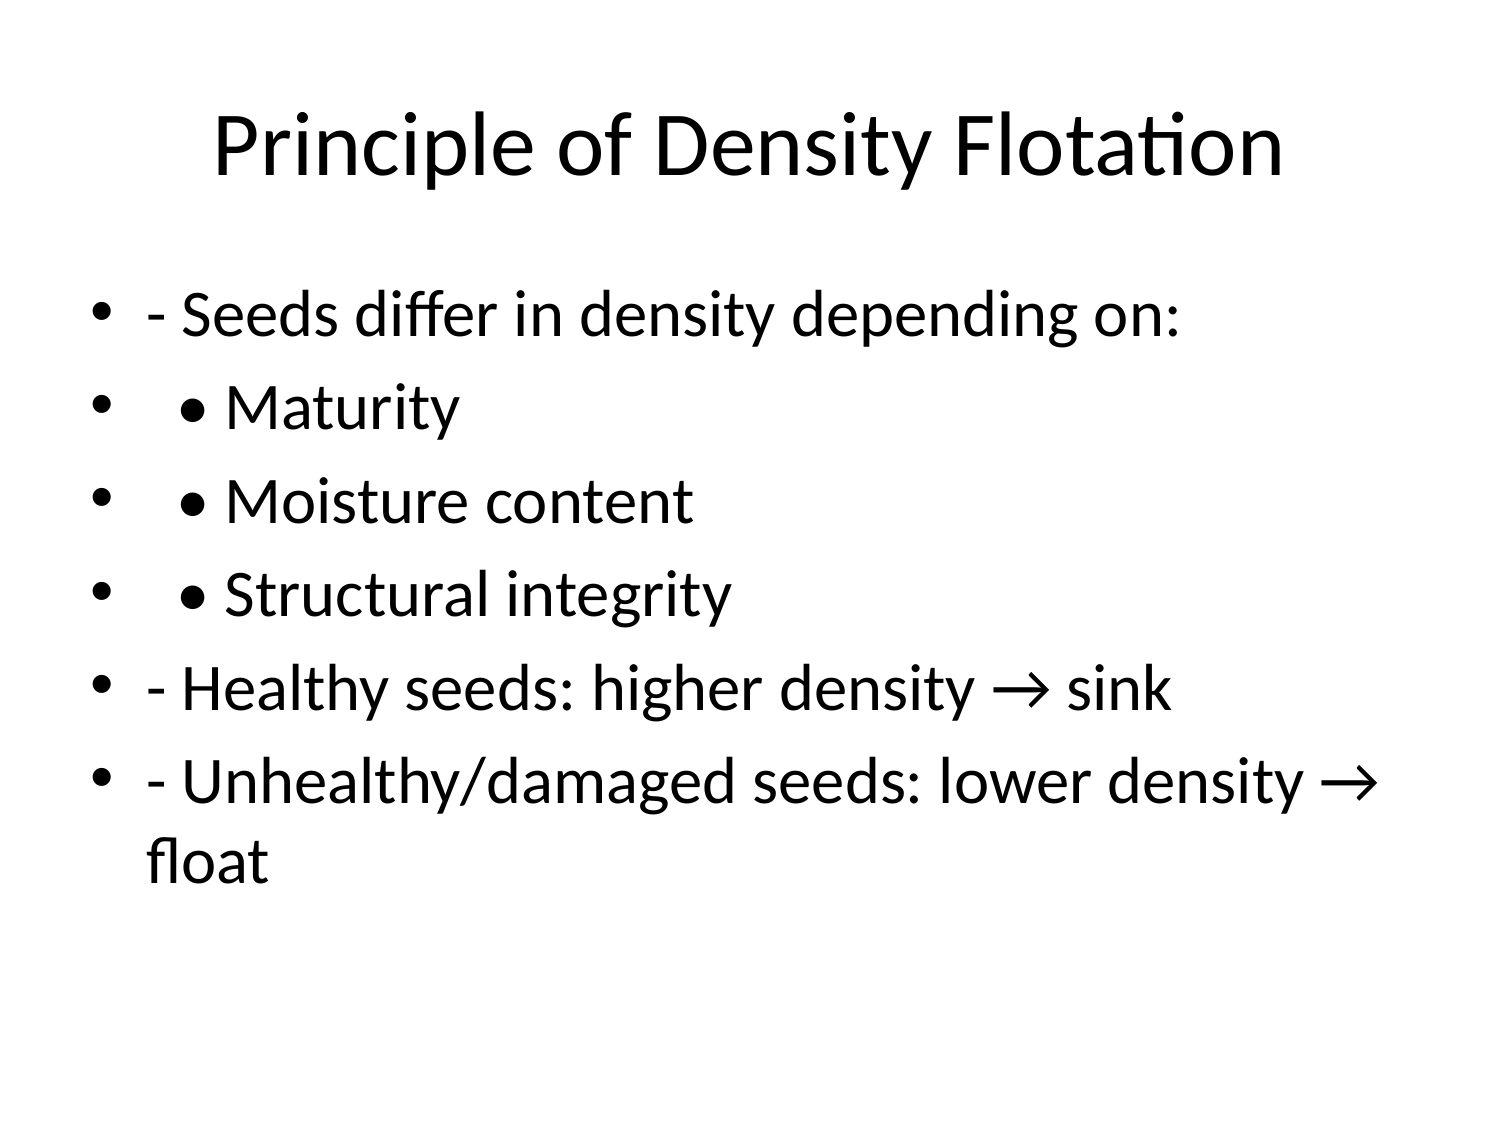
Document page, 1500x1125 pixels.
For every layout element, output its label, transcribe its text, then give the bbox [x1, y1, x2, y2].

list - Seeds differ in density depending on: • Maturity • Moisture content • Structural integrity - Healthy seeds: higher density → sink - Unhealthy/damaged seeds: lower density → float [75, 262, 1425, 1005]
title Principle of Density Flotation [75, 45, 1425, 233]
